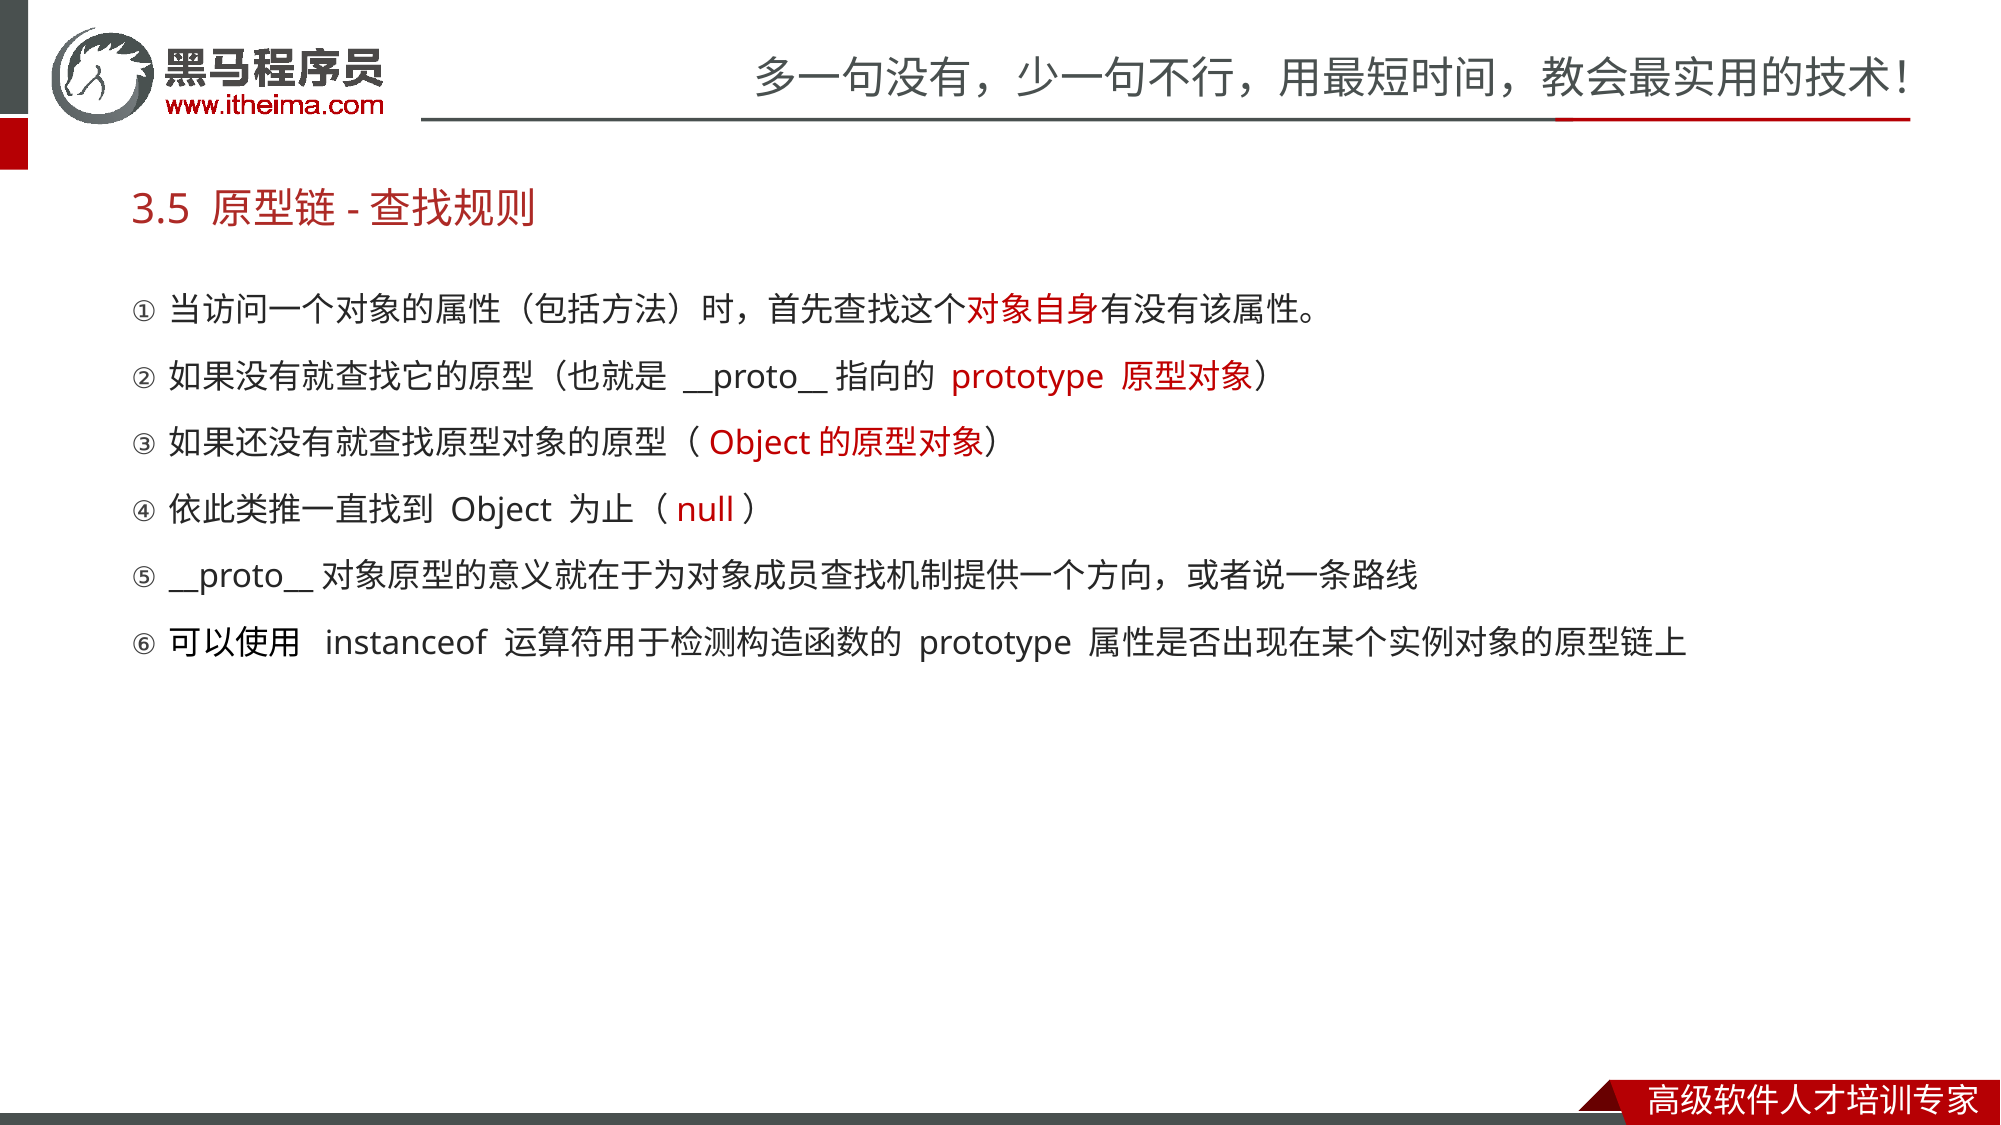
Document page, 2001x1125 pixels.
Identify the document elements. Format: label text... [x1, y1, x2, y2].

title 3.5 原型链-查找规则 [116, 164, 1880, 250]
list 当访问一个对象的属性（包括方法）时，首先查找这个对象自身有没有该属性。 如果没有就查找它的原型（也就是 __proto__指向的 prototype 原型对象） 如果还没有就查找原型对象的原型（Object的原型对象） 依此类推一直找到 Object 为止（null） __proto__对象原型的意义就在于为对象成员查找机制提供一个方向，或者说一条路线 可以使用 instanceof 运算符用于检测构造函数的 prototype 属性是否出现在某个实例对象的原型链上 [116, 261, 1876, 1106]
picture [50, 26, 384, 125]
